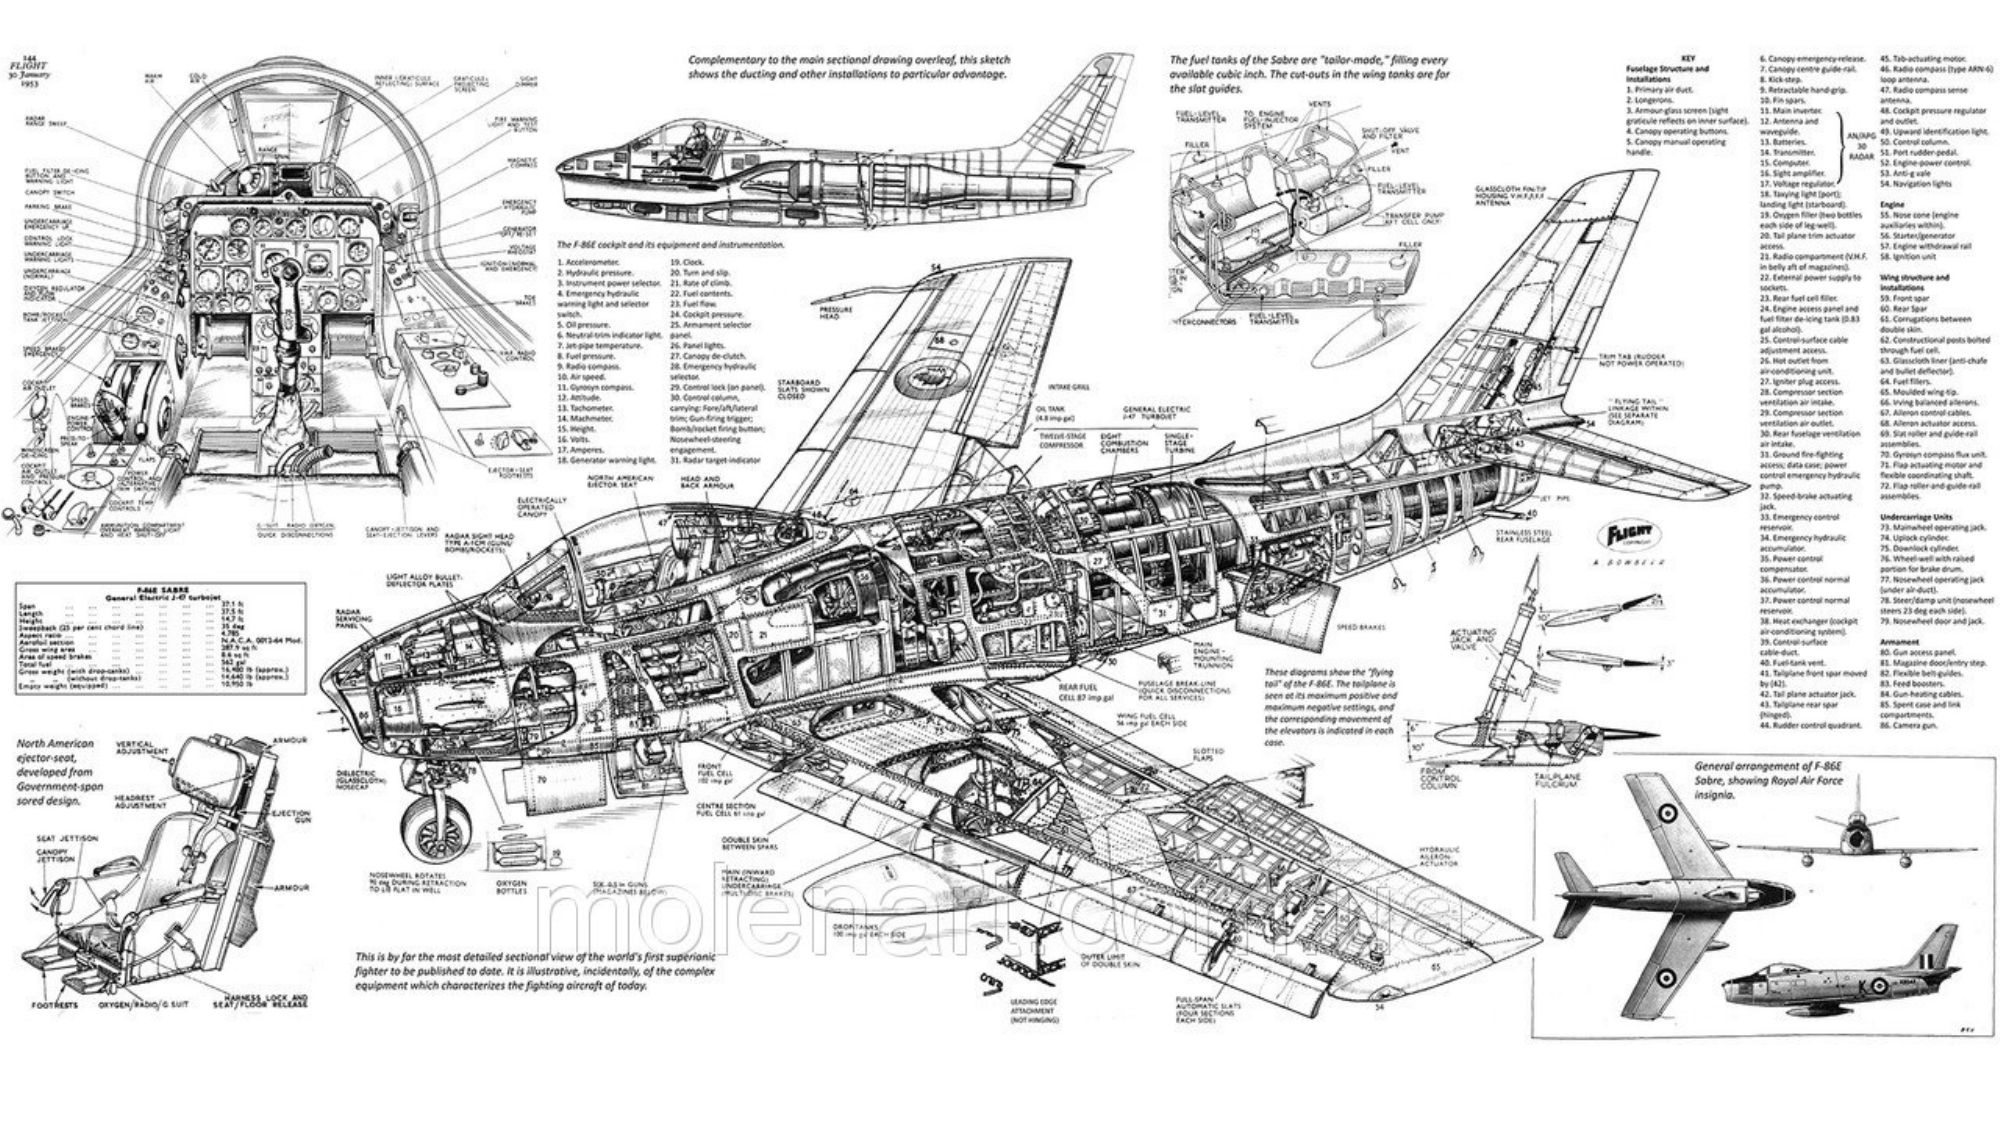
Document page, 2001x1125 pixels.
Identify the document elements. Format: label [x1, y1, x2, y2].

picture [0, 45, 2000, 1045]
